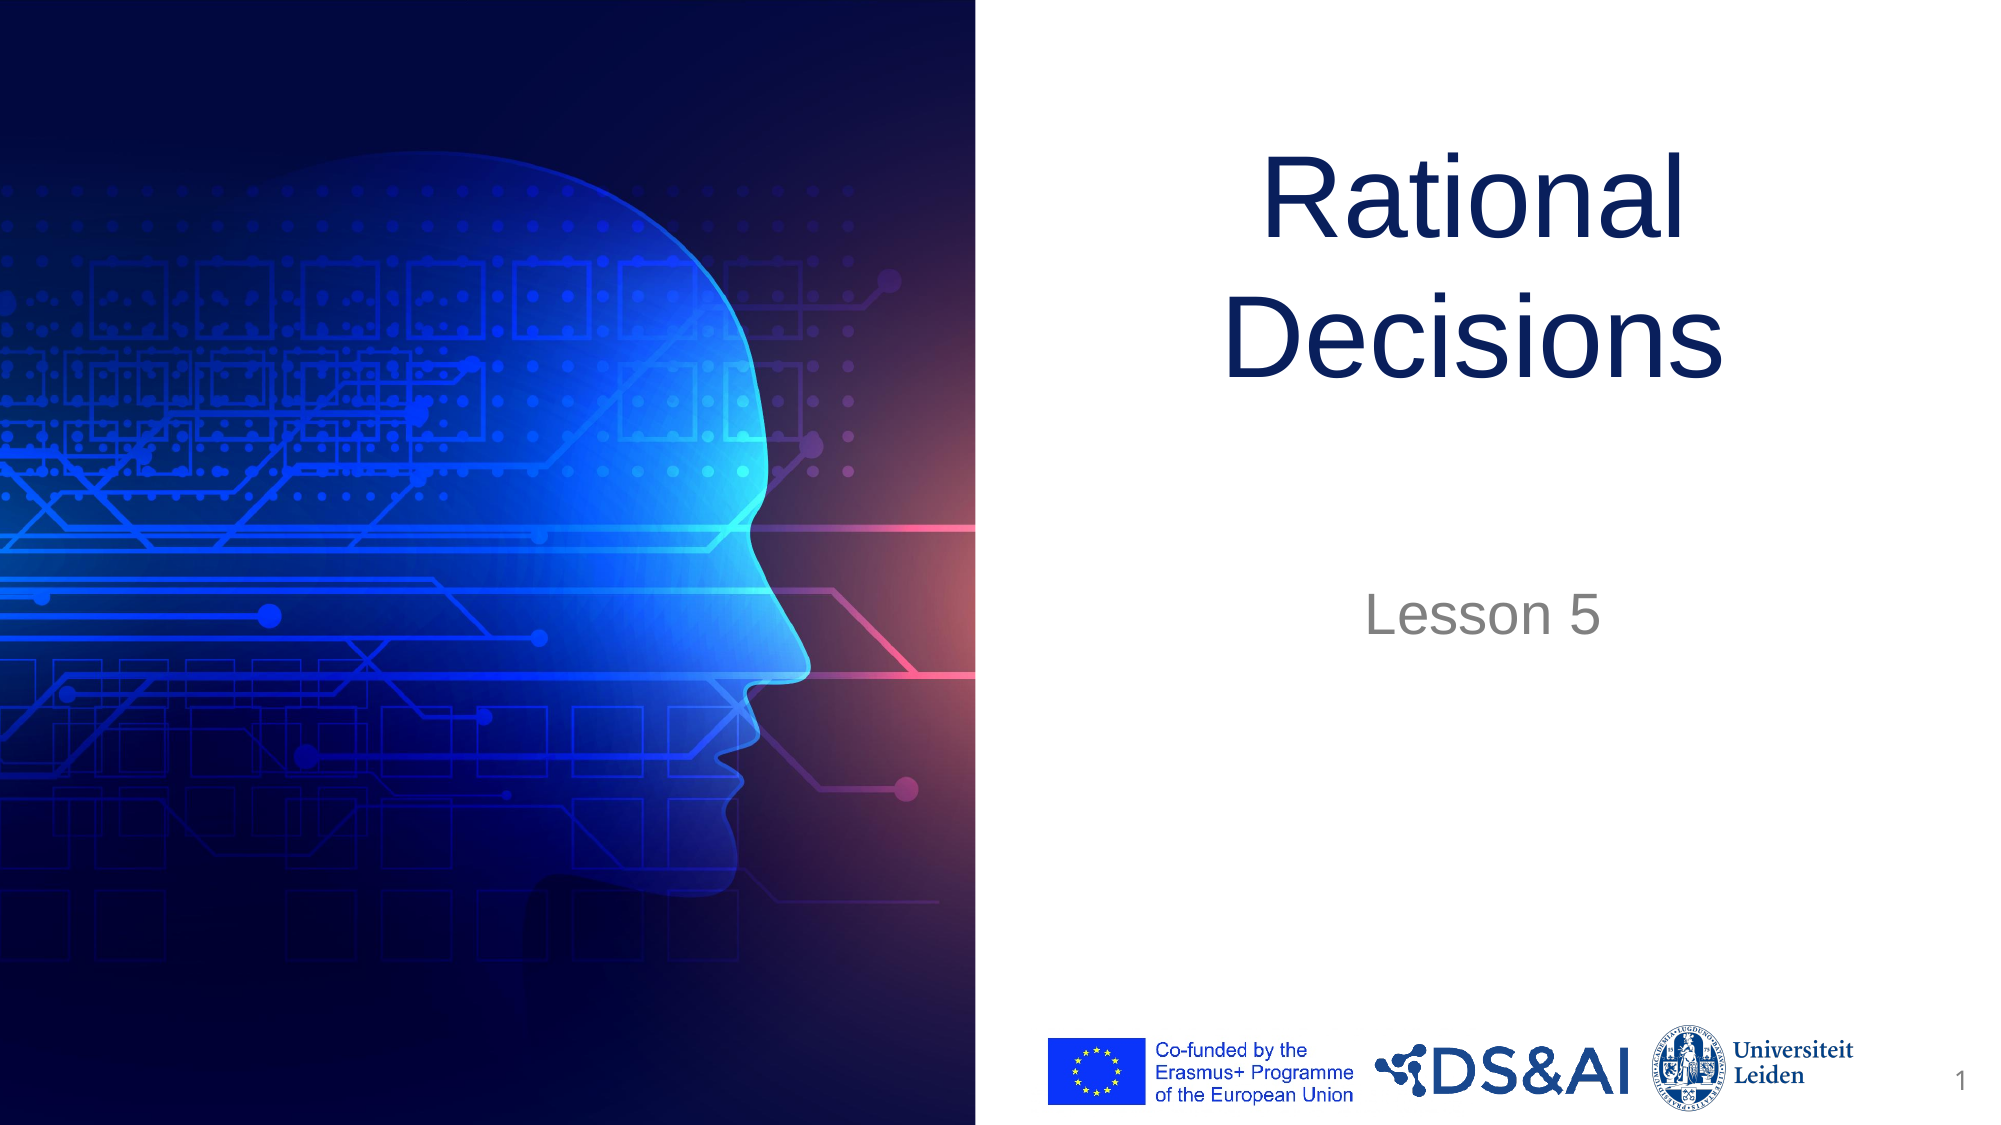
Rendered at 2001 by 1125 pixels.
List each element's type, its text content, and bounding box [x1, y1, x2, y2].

subtitle Lesson 5 [1030, 560, 1917, 832]
picture [0, 0, 976, 1125]
slide_number 1 [1936, 1049, 1985, 1115]
title Rational Decisions [1035, 56, 1913, 465]
picture [1031, 980, 1857, 1125]
